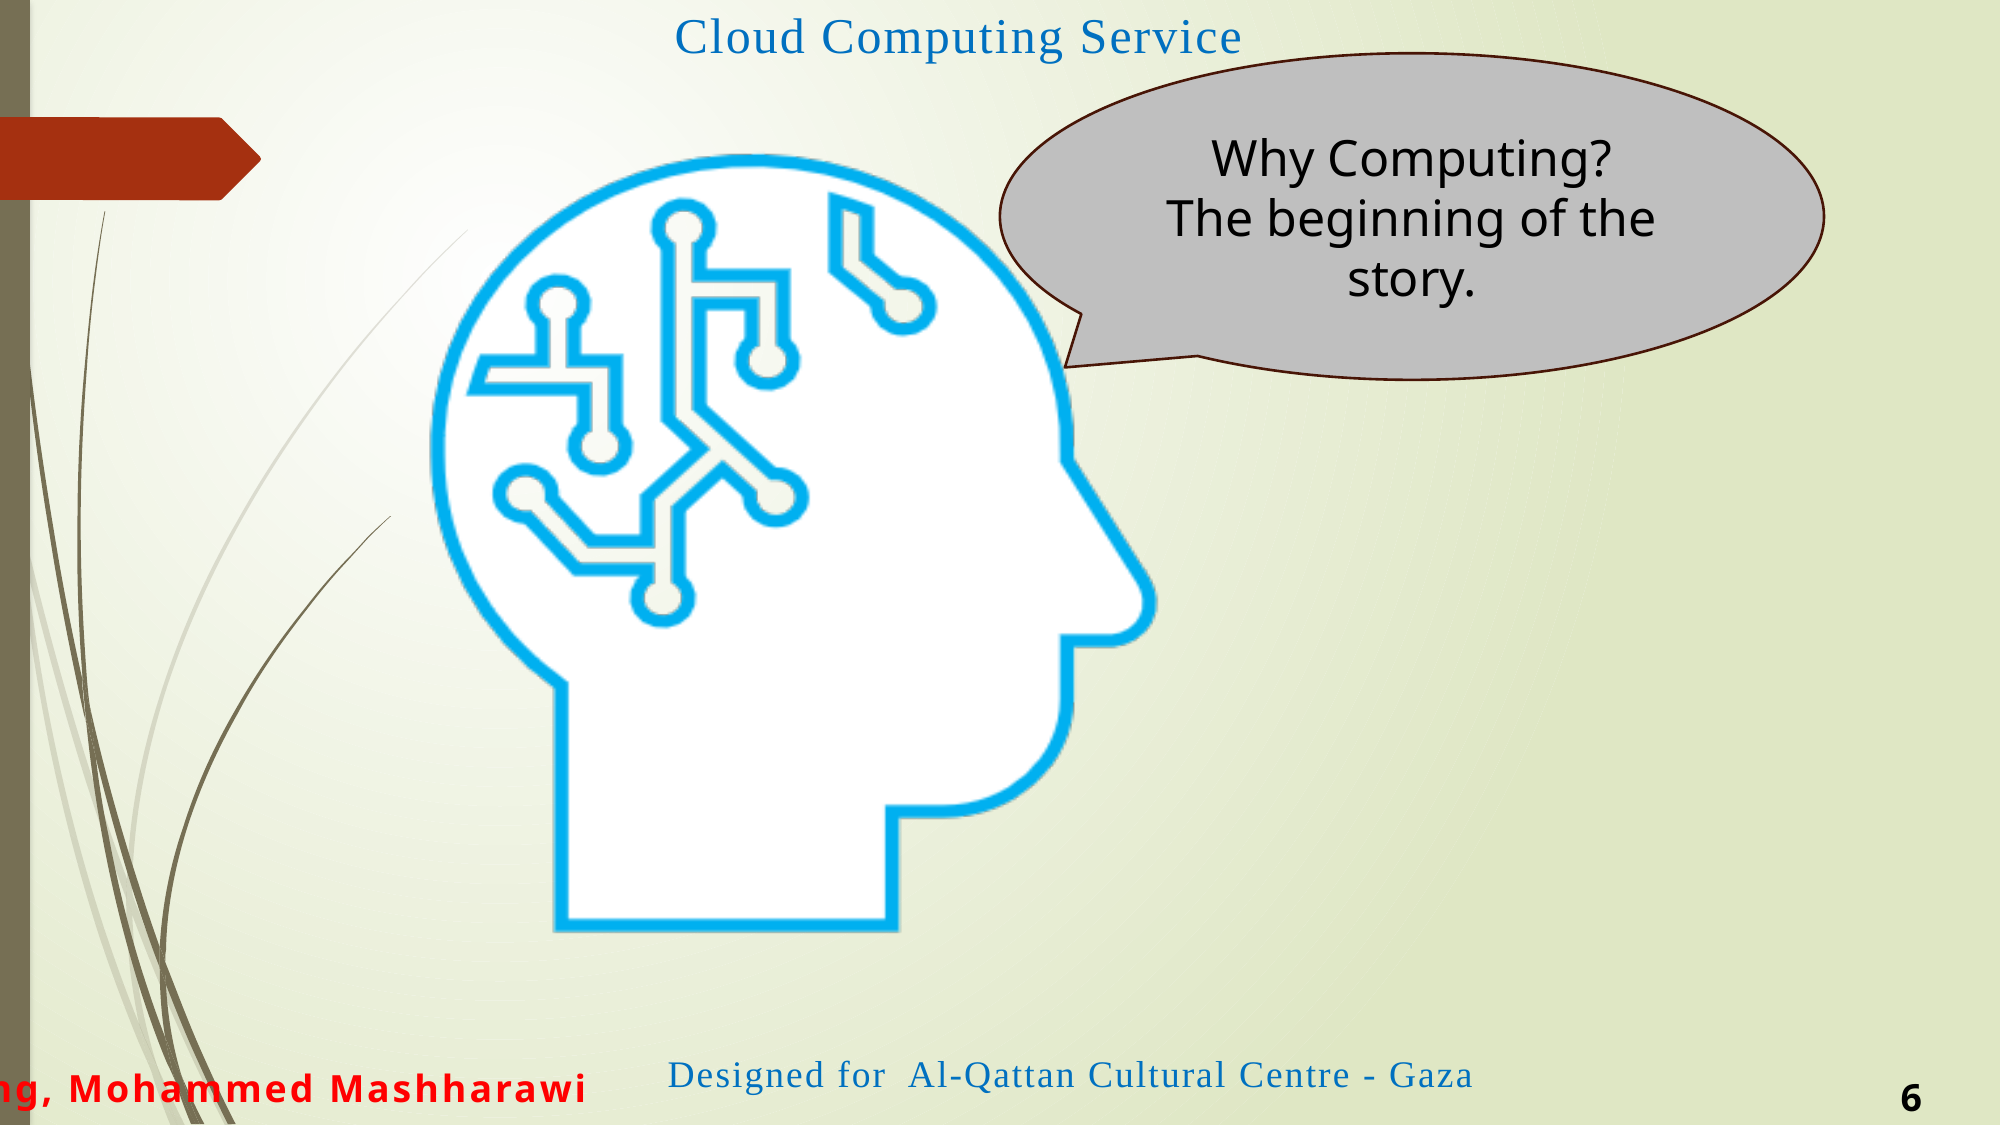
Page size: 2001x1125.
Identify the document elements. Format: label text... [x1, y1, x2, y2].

picture [292, 91, 1297, 1002]
text_box Why Computing? The beginning of the story. [1147, 51, 1826, 382]
